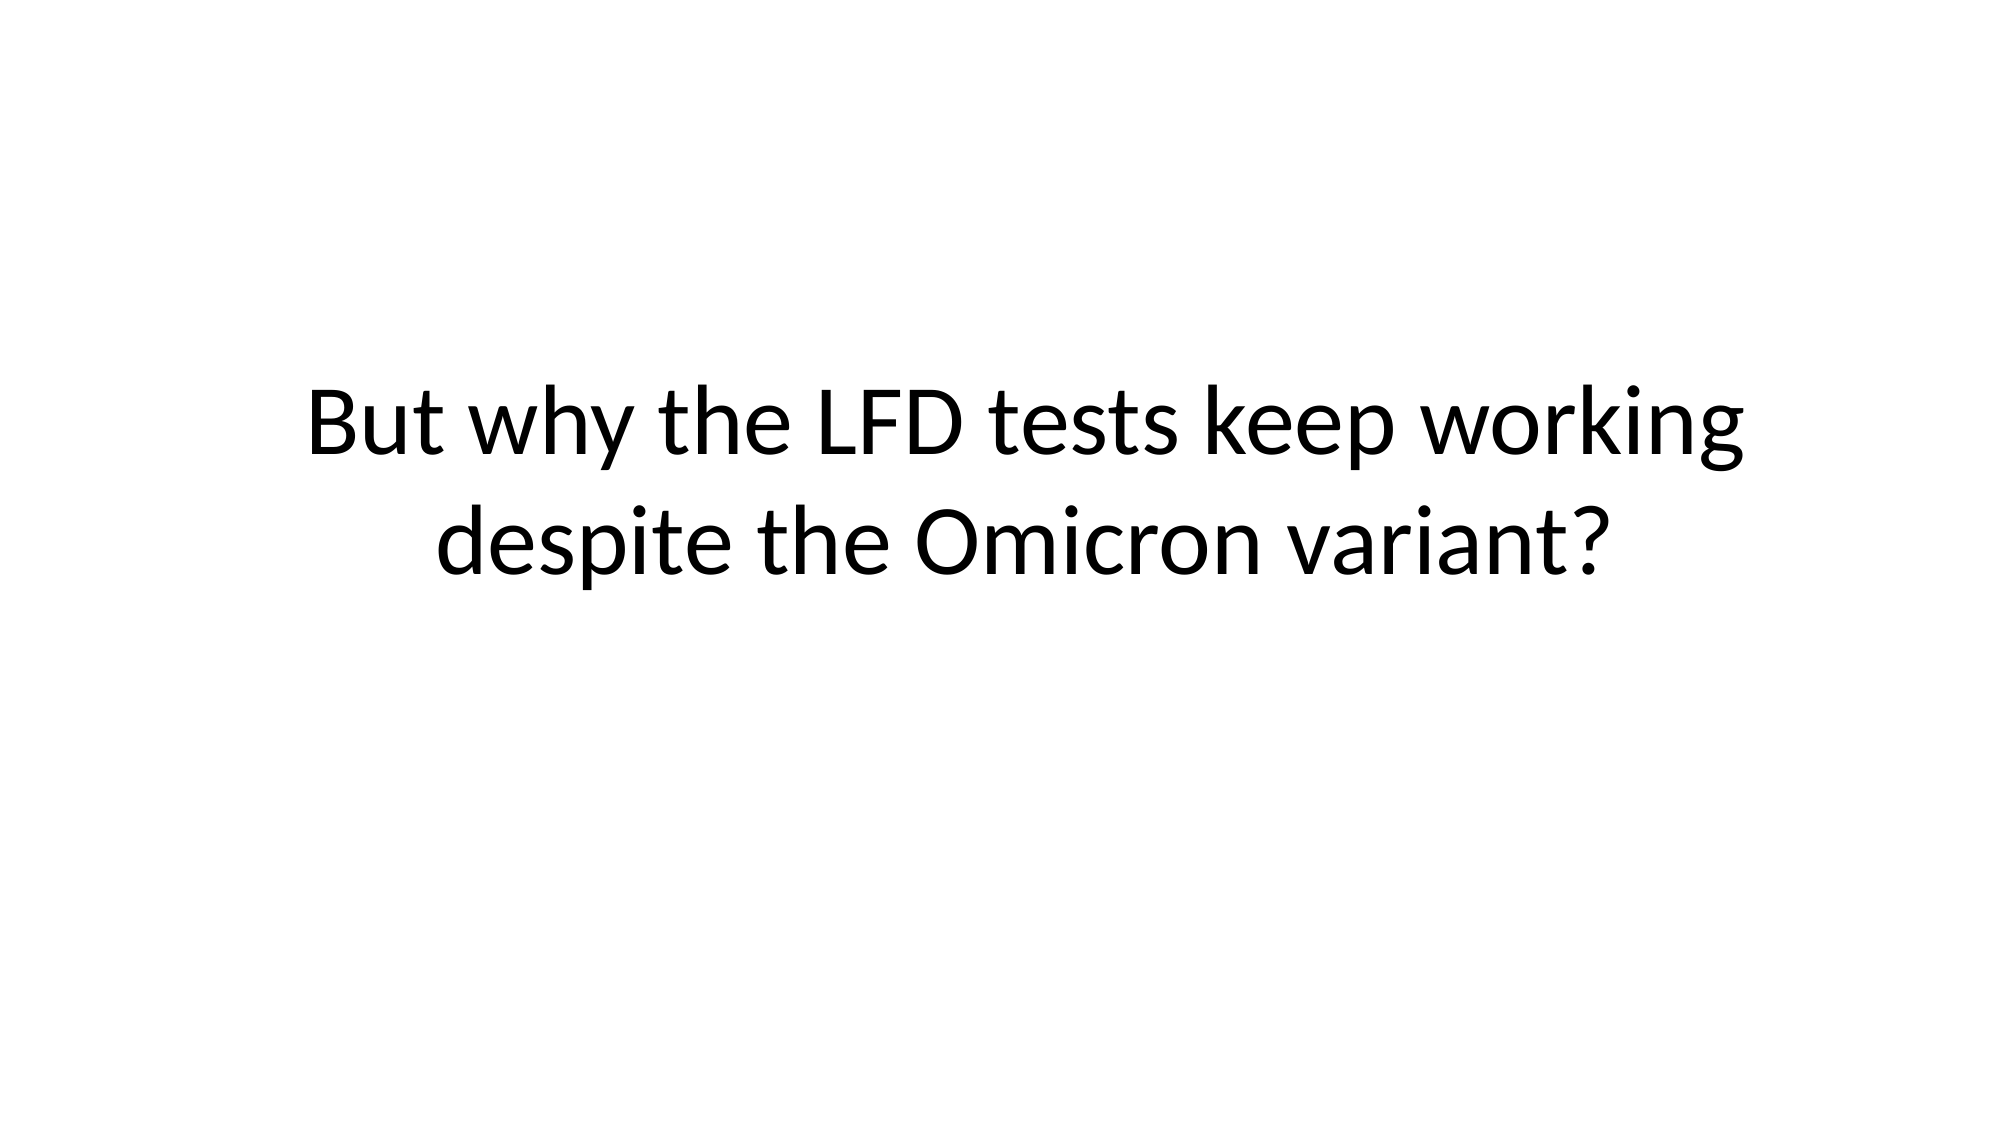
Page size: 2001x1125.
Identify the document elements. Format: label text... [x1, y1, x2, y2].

text_box But why the LFD tests keep working despite the Omicron variant? [192, 347, 1860, 602]
